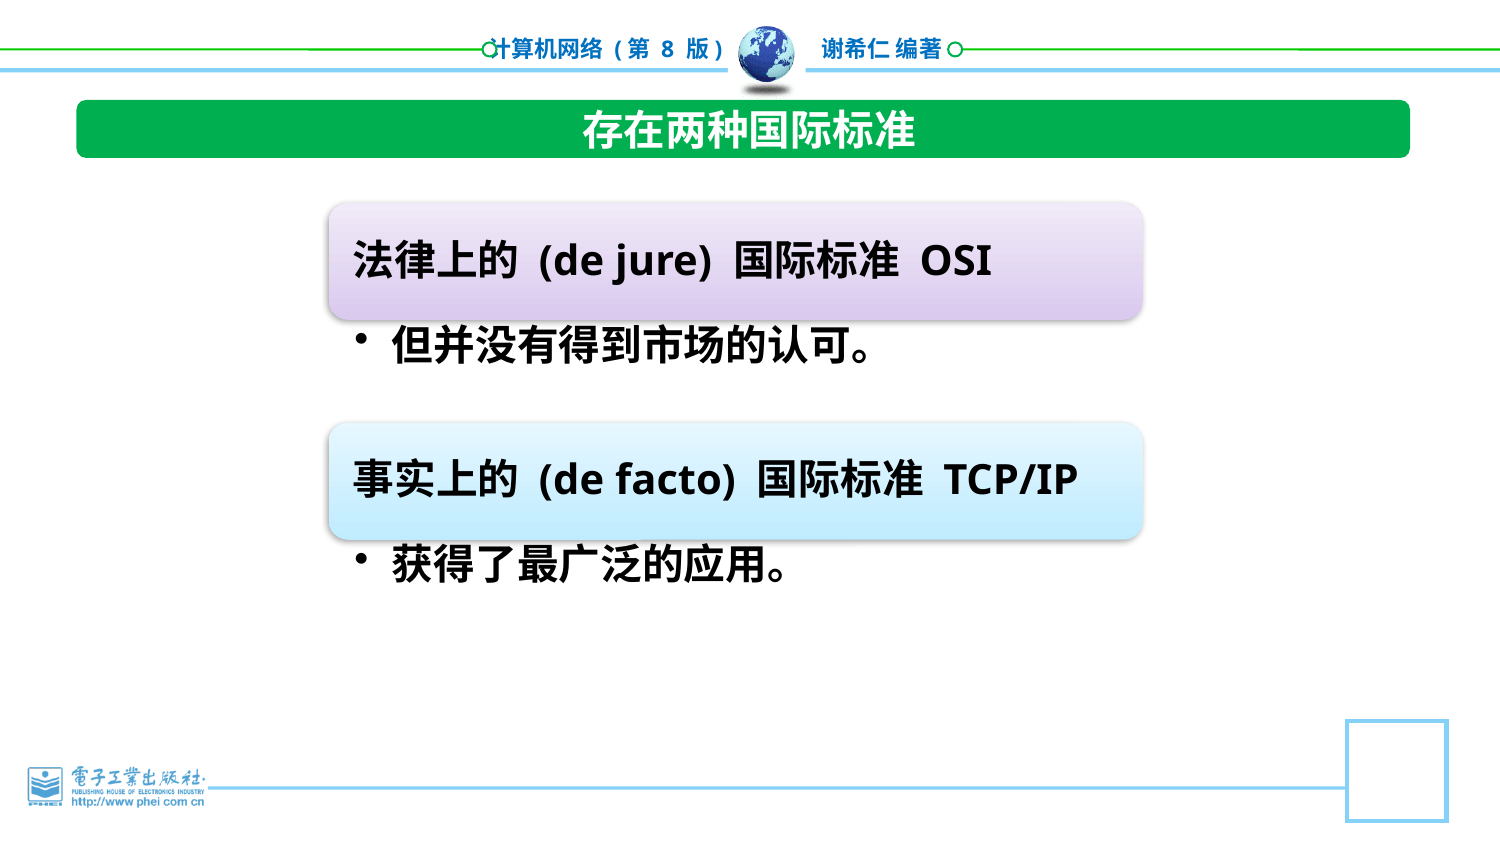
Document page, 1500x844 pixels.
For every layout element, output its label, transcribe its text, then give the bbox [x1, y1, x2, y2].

list 存在两种国际标准 [204, 99, 1293, 158]
picture [23, 764, 208, 809]
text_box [328, 201, 1144, 645]
picture [736, 24, 796, 99]
